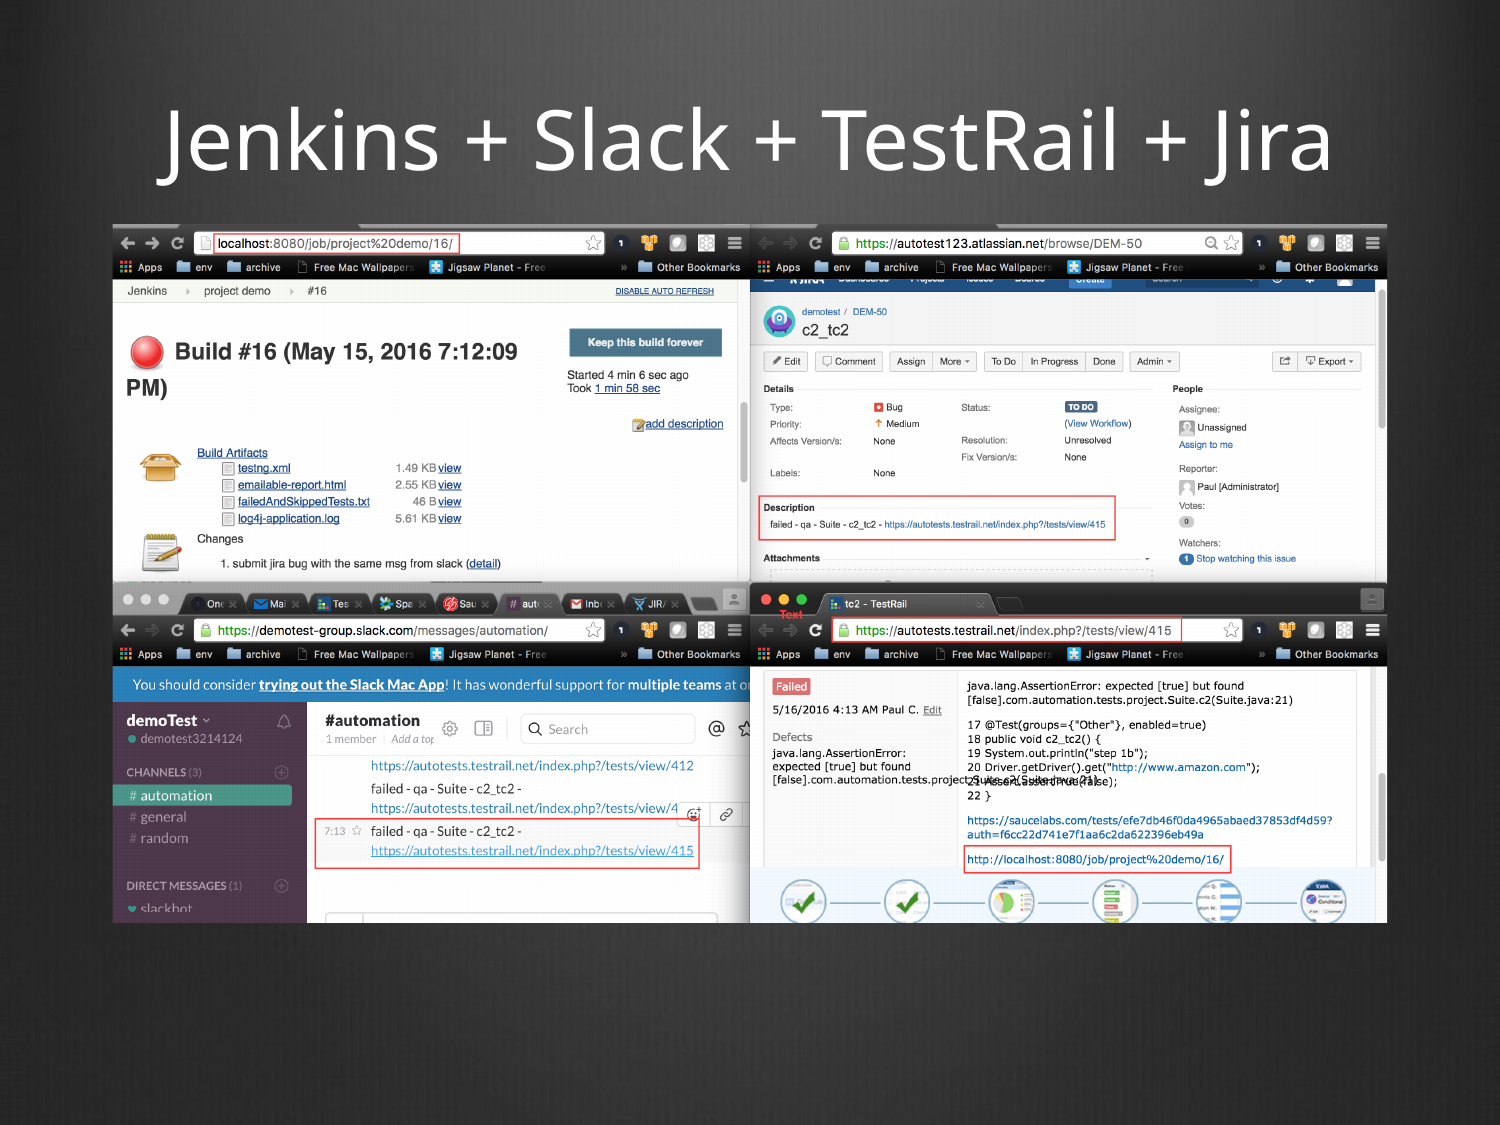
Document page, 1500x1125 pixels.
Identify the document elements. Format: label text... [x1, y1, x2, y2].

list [112, 224, 1388, 923]
title Jenkins + Slack + TestRail + Jira [112, 19, 1388, 224]
